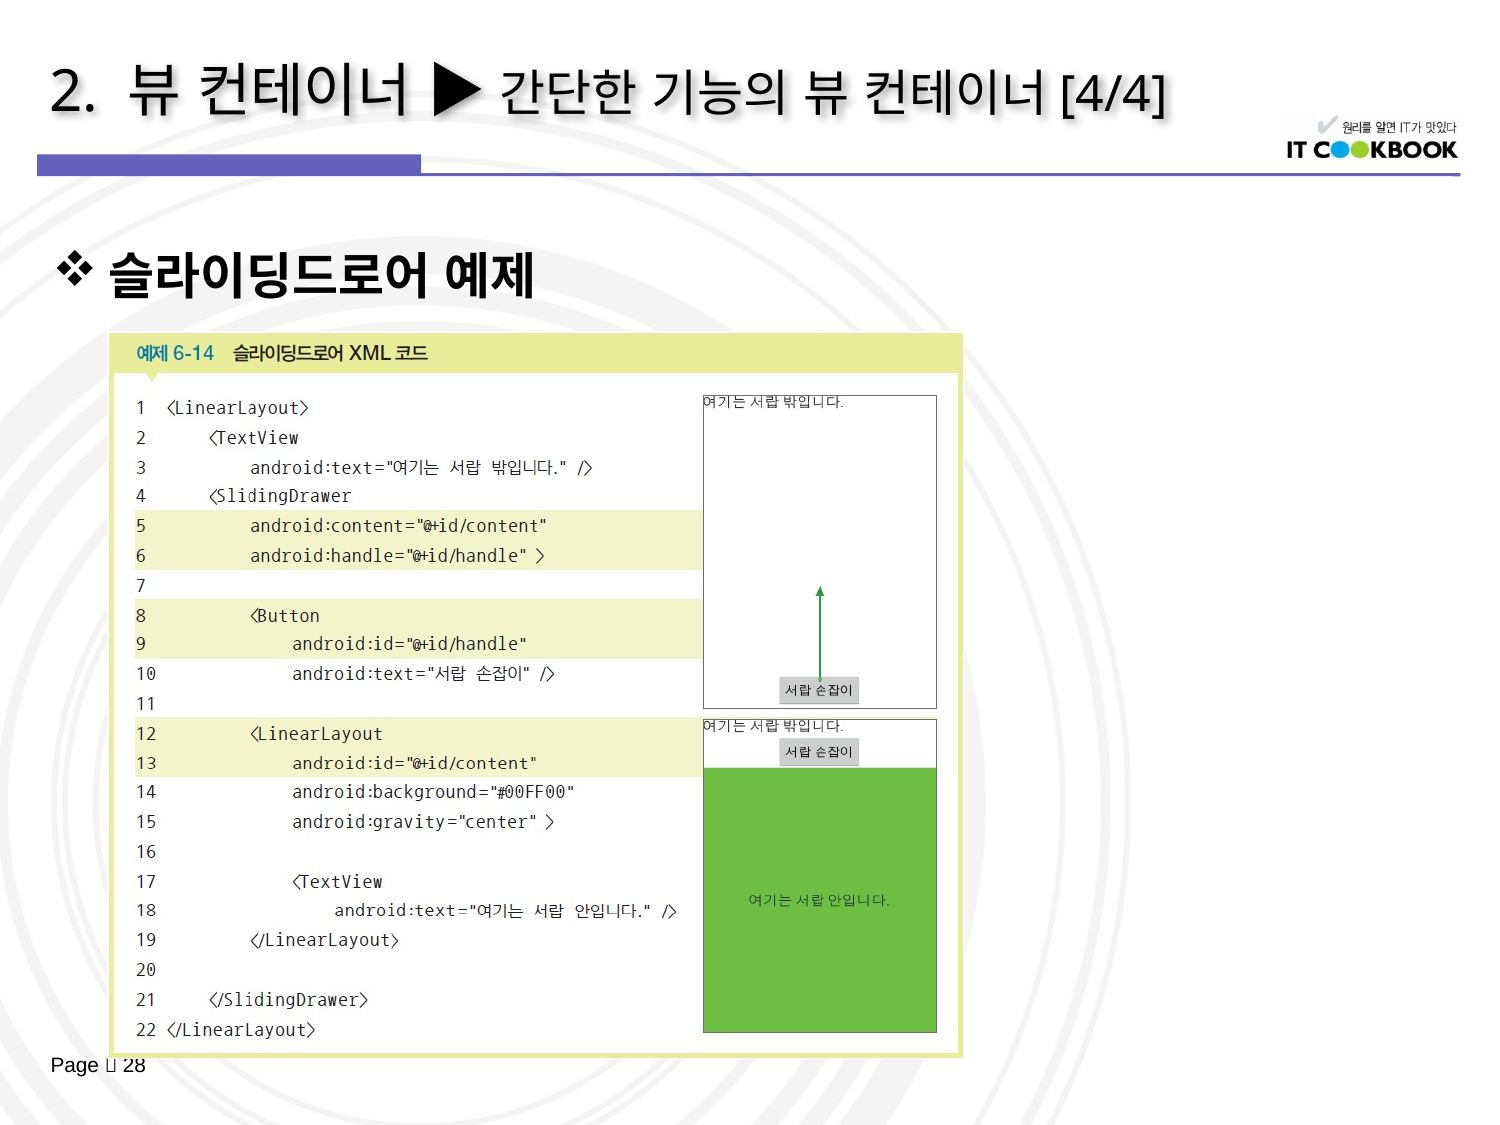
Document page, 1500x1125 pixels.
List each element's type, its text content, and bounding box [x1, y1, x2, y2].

list 슬라이딩드로어 예제 [8, 243, 1480, 1031]
picture [0, 35, 1500, 1125]
title 2. 뷰 컨테이너 ▶ 간단한 기능의 뷰 컨테이너[4/4] [48, 53, 1448, 161]
